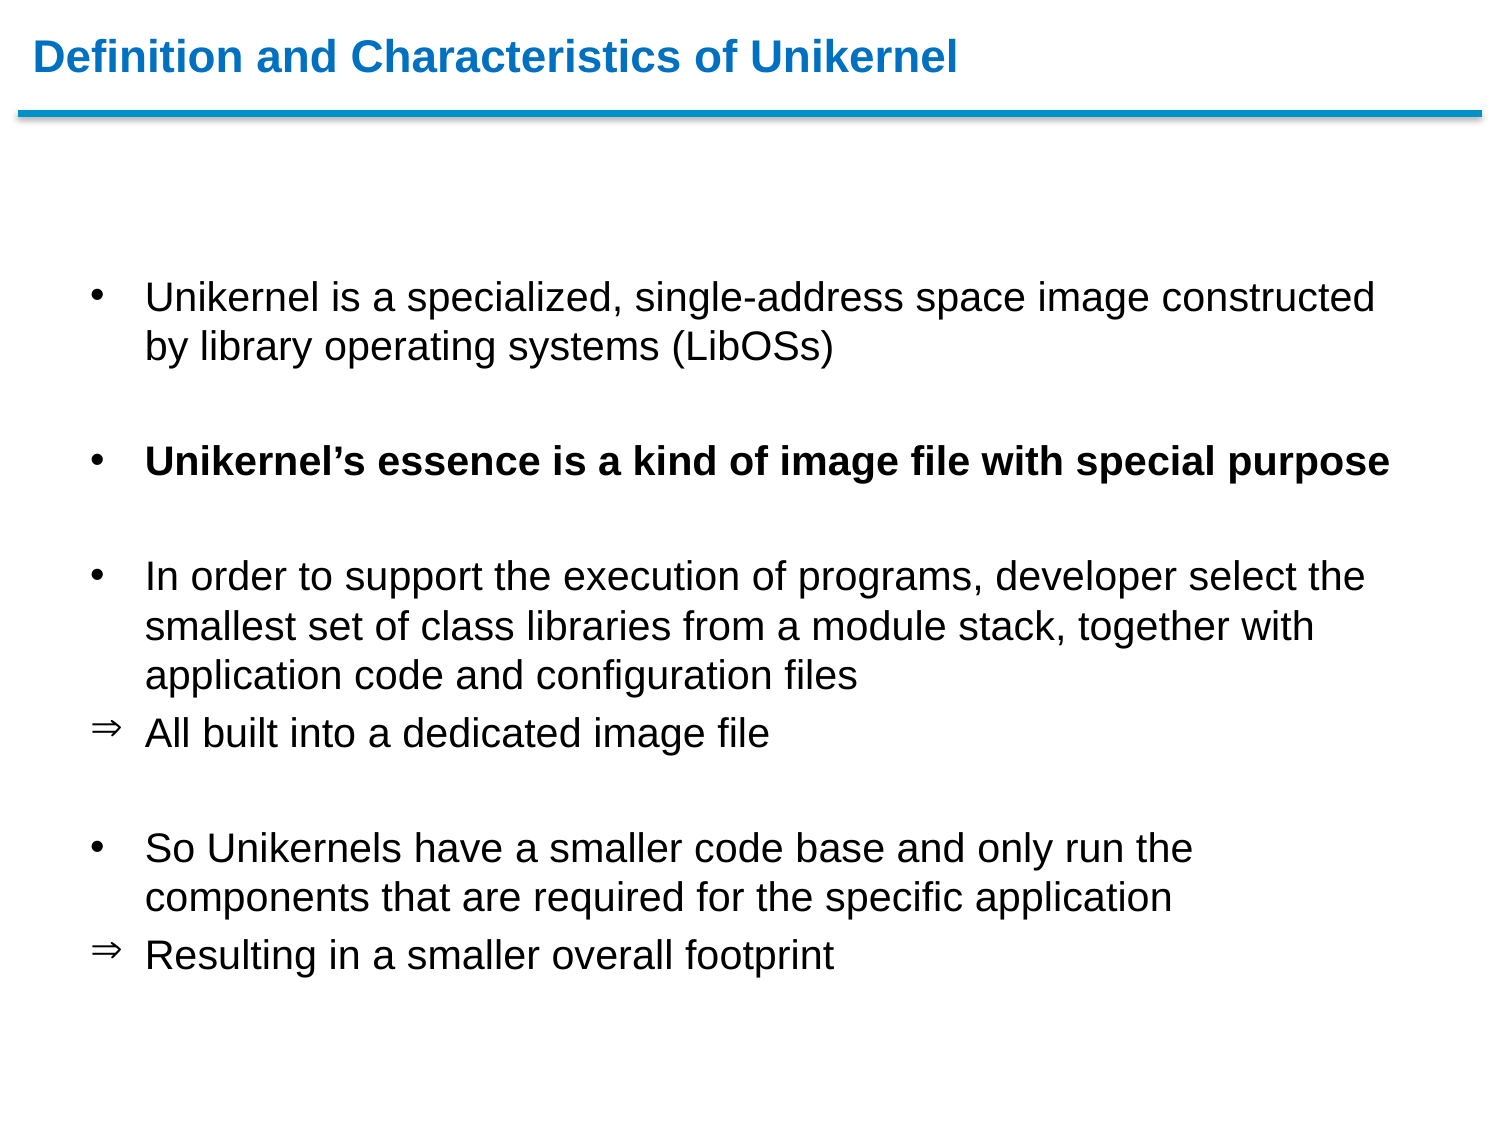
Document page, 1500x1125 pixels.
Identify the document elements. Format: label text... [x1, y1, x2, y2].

title Definition and Characteristics of Unikernel [17, 19, 1385, 114]
list Unikernel is a specialized, single-address space image constructed by library operating systems (LibOSs) Unikernel’s essence is a kind of image file with special purpose In order to support the execution of programs, developer select the smallest set of class libraries from a module stack, together with application code and configuration files All built into a dedicated image file So Unikernels have a smaller code base and only run the components that are required for the specific application Resulting in a smaller overall footprint [75, 262, 1411, 1005]
